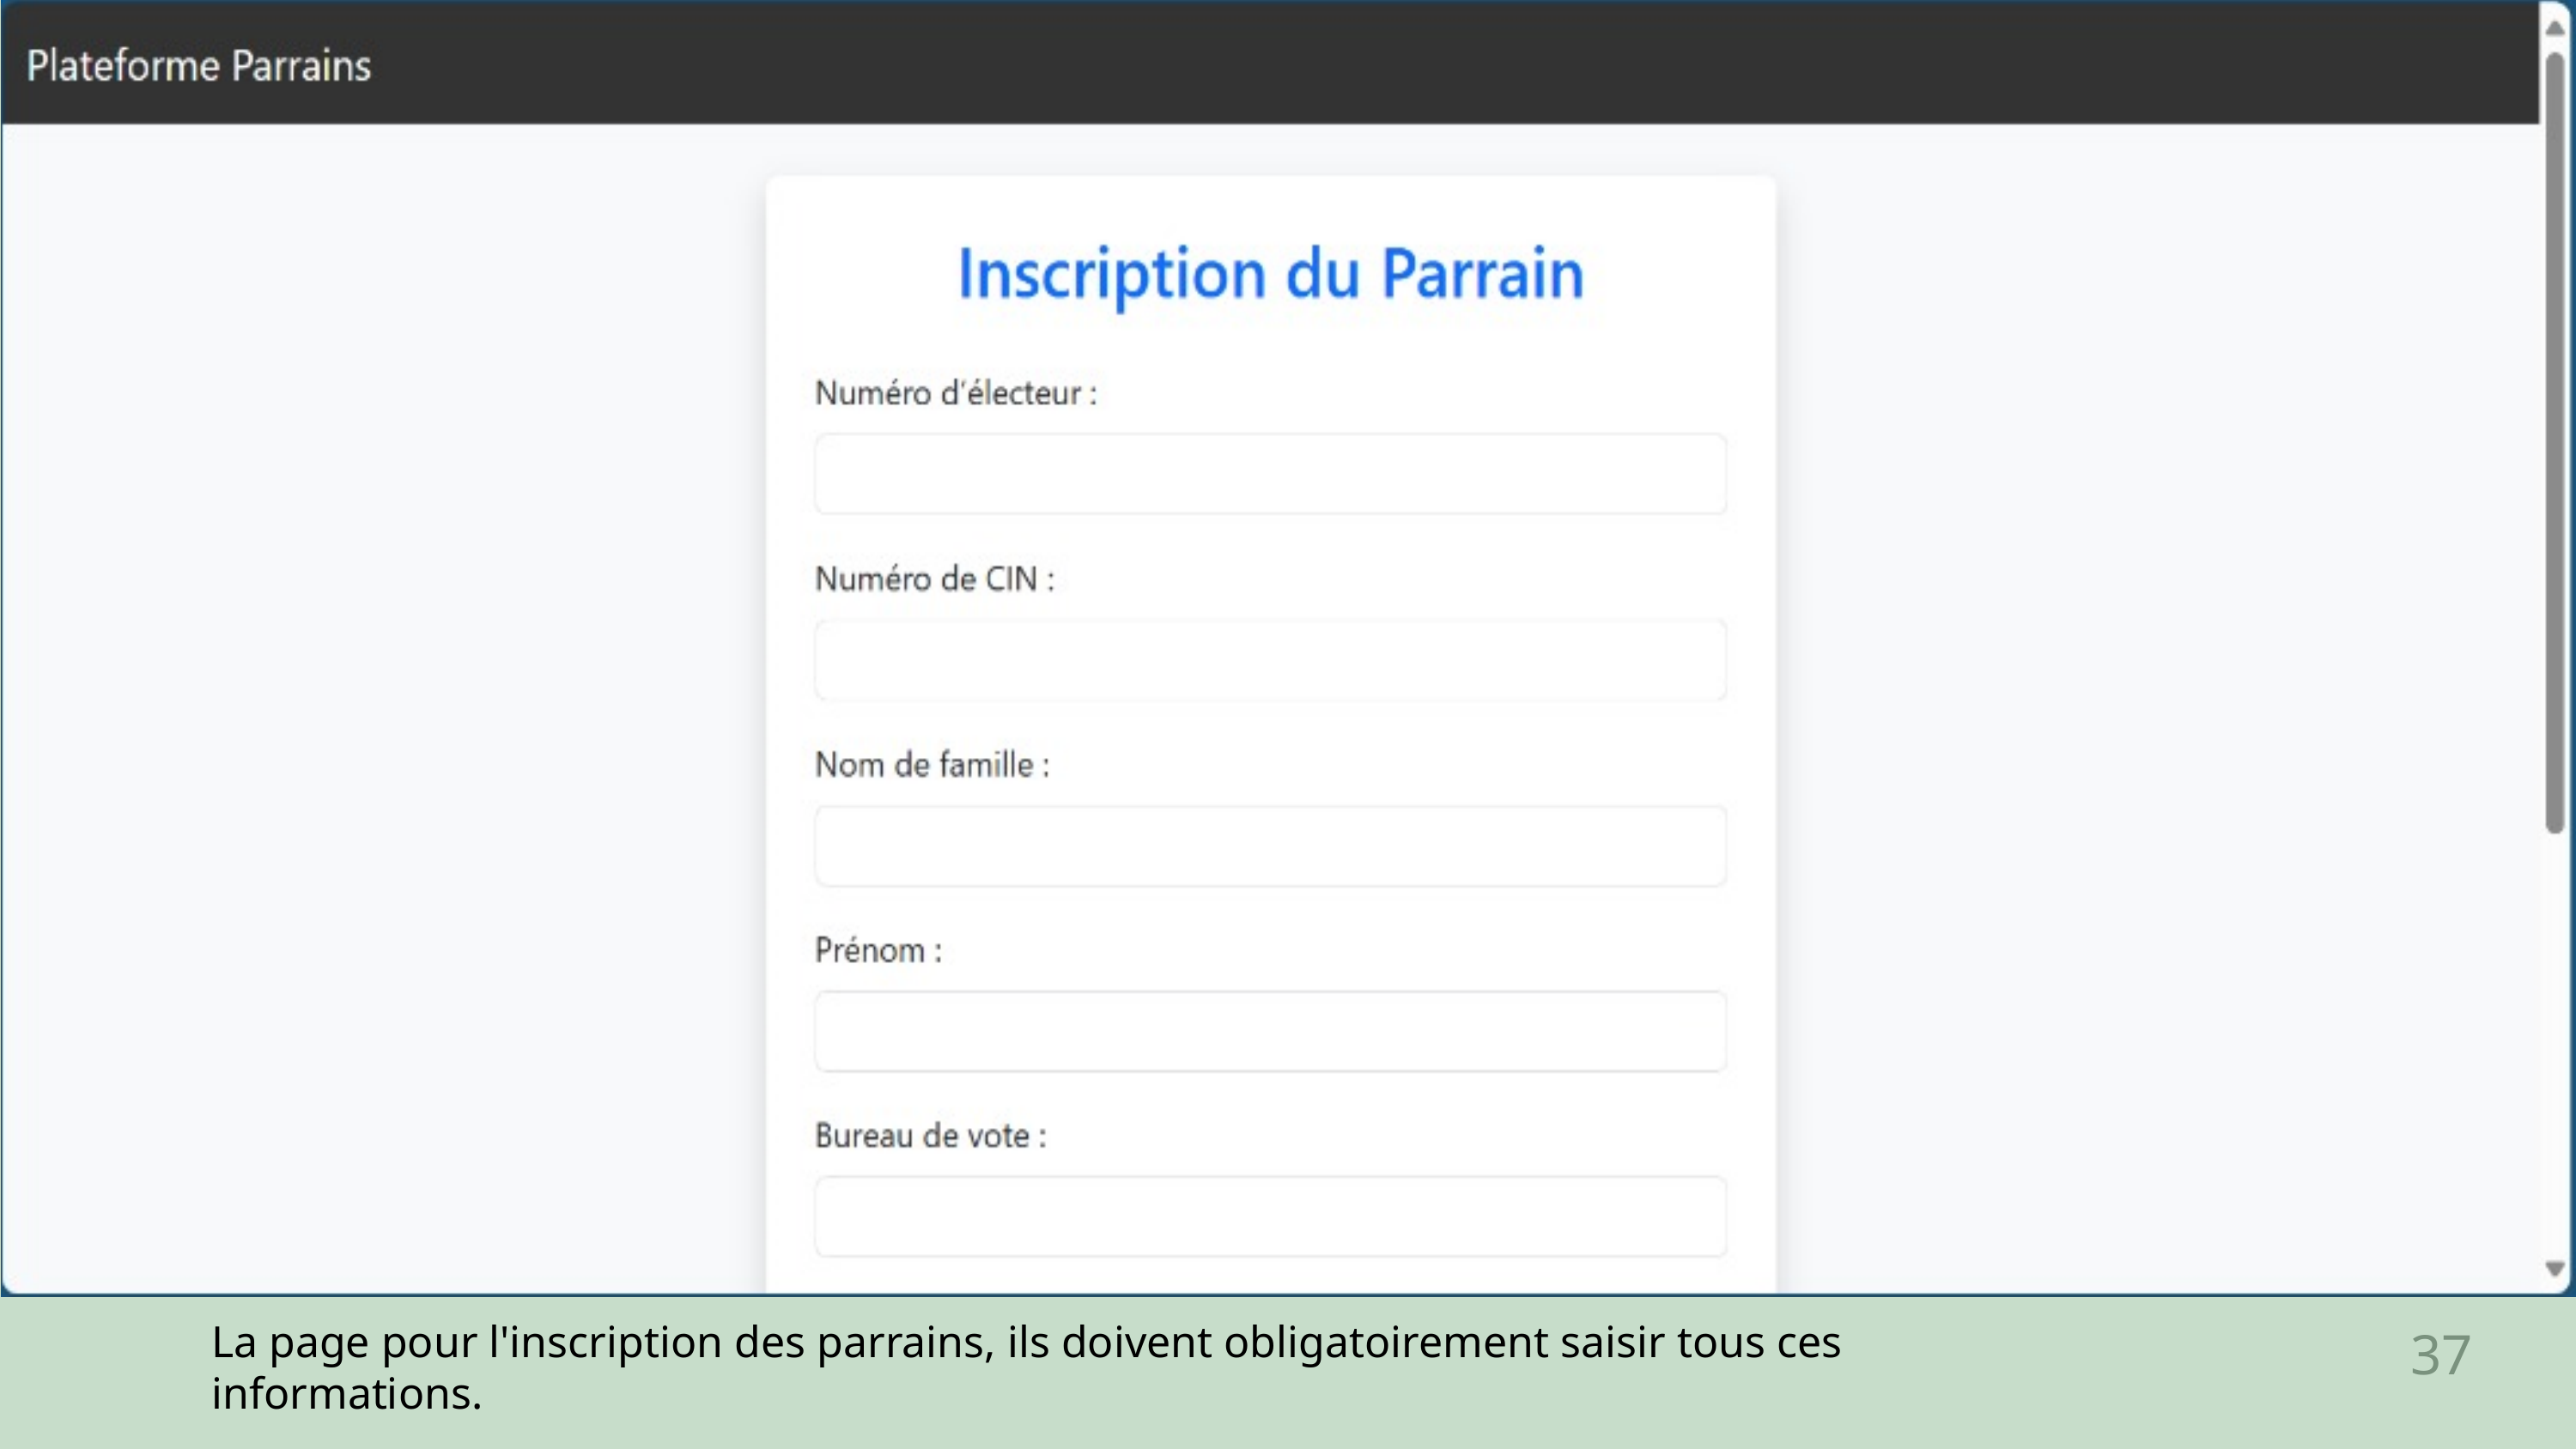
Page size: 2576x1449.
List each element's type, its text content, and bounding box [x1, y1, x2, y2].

text_box La page pour l'inscription des parrains, ils doivent obligatoirement saisir tous ces informations. [198, 1308, 2131, 1425]
picture [1, 0, 2576, 1297]
text_box 37 [2410, 1307, 2473, 1385]
